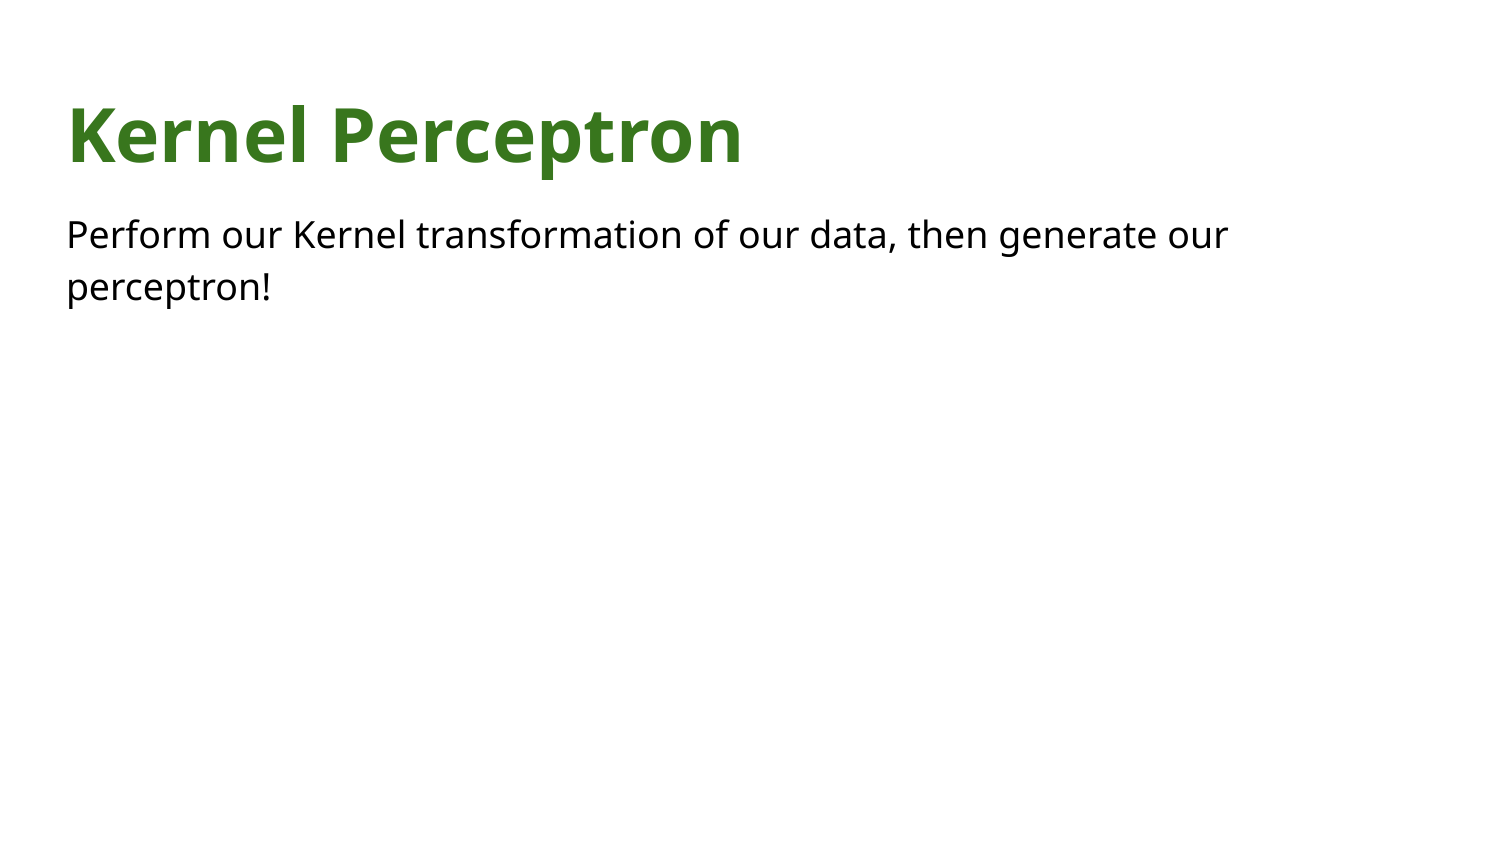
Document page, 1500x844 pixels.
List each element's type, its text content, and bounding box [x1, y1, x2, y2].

list Perform our Kernel transformation of our data, then generate our perceptron! [51, 189, 1449, 750]
title Kernel Perceptron [51, 72, 1449, 167]
